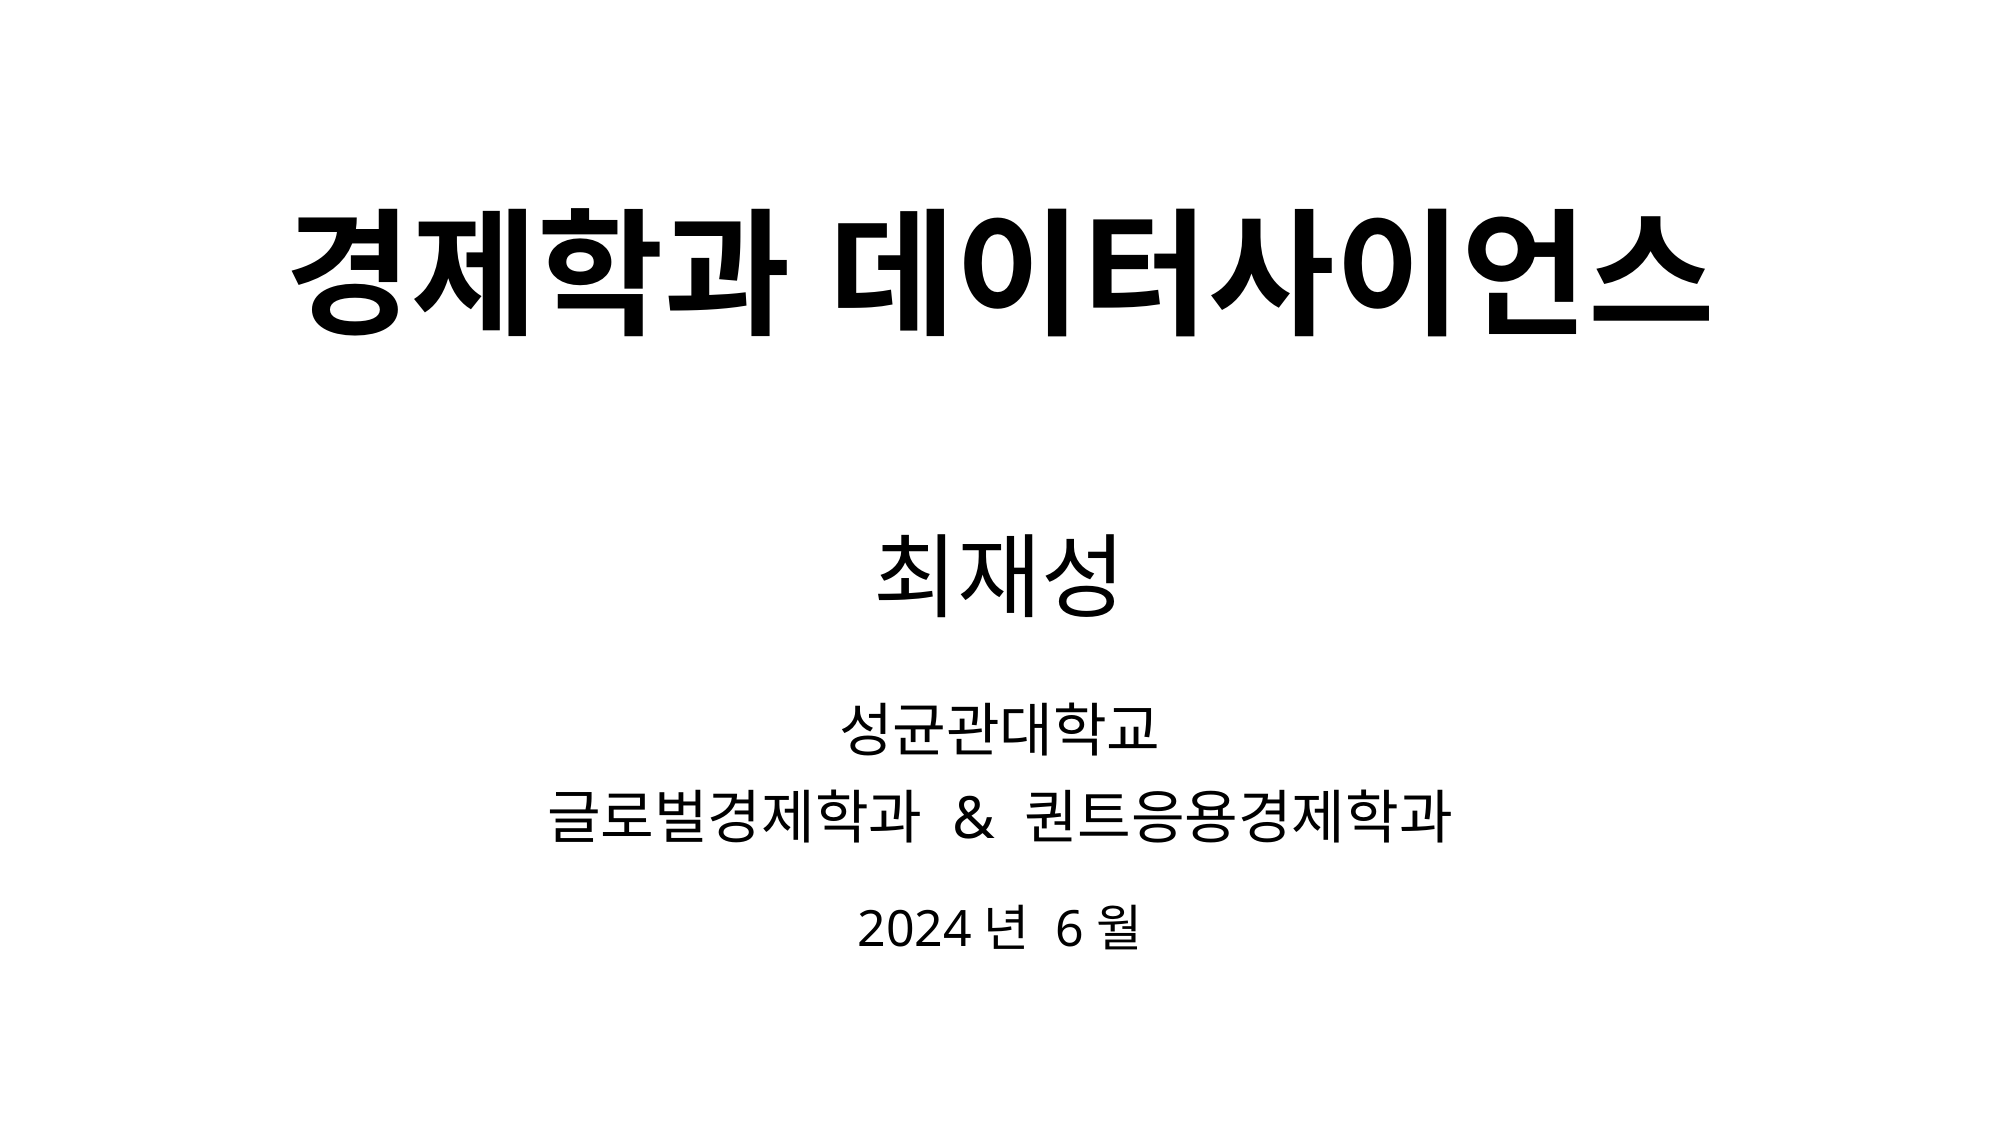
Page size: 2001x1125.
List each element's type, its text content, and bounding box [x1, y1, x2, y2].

text_box 경제학과 데이터사이언스 [210, 179, 1790, 360]
text_box 최재성 성균관대학교 글로벌경제학과 & 퀀트응용경제학과 2024년 6월 [359, 483, 1641, 964]
